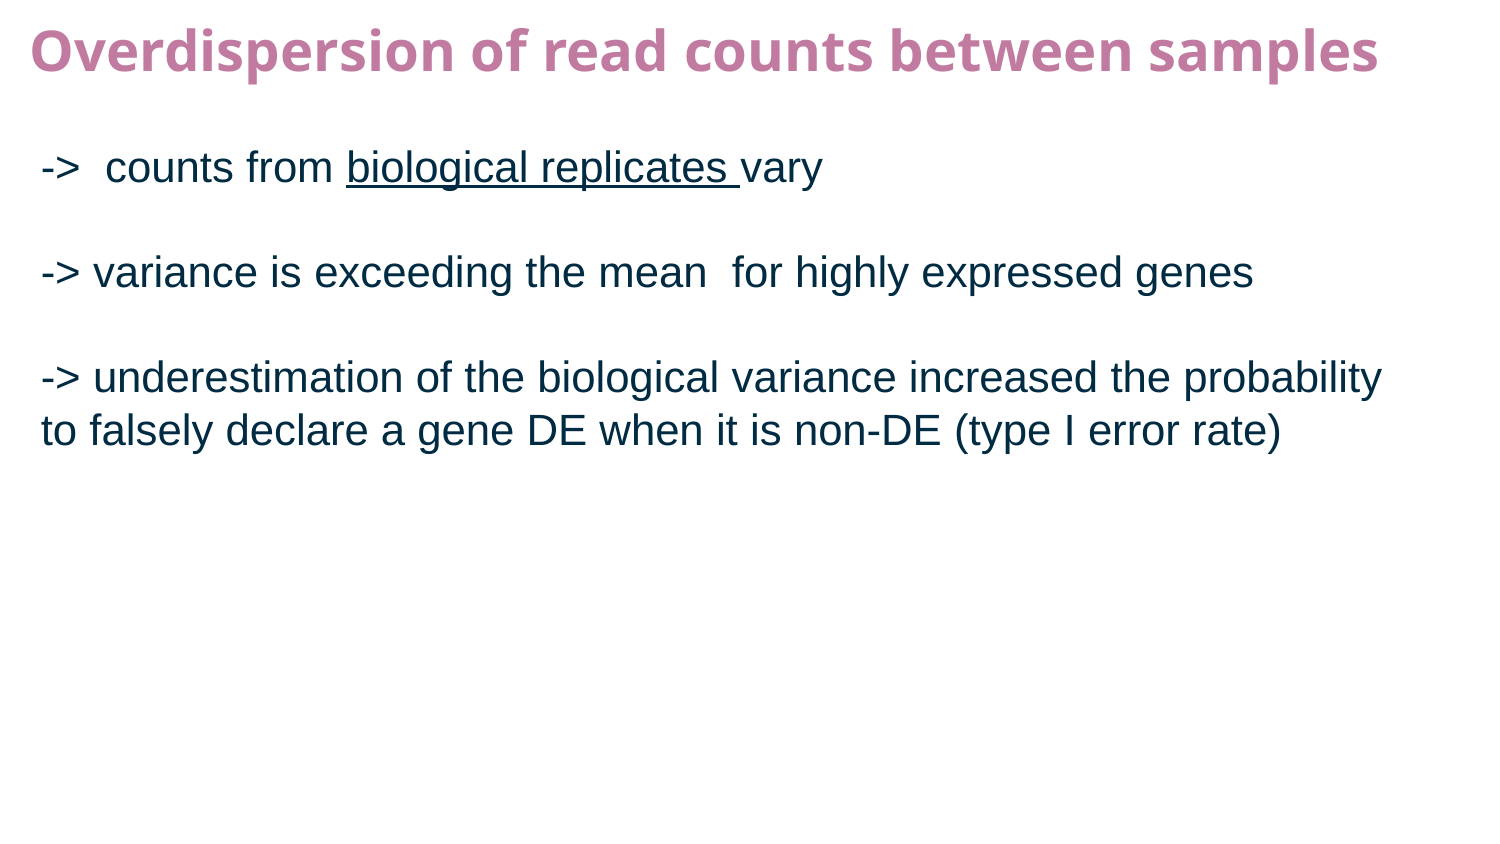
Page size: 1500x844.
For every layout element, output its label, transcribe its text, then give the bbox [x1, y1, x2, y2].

text_box Overdispersion of read counts between samples [29, 22, 1500, 144]
text_box -> counts from biological replicates vary -> variance is exceeding the mean for highly expressed genes -> underestimation of the biological variance increased the probability to falsely declare a gene DE when it is non-DE (type I error rate) [29, 133, 1427, 399]
